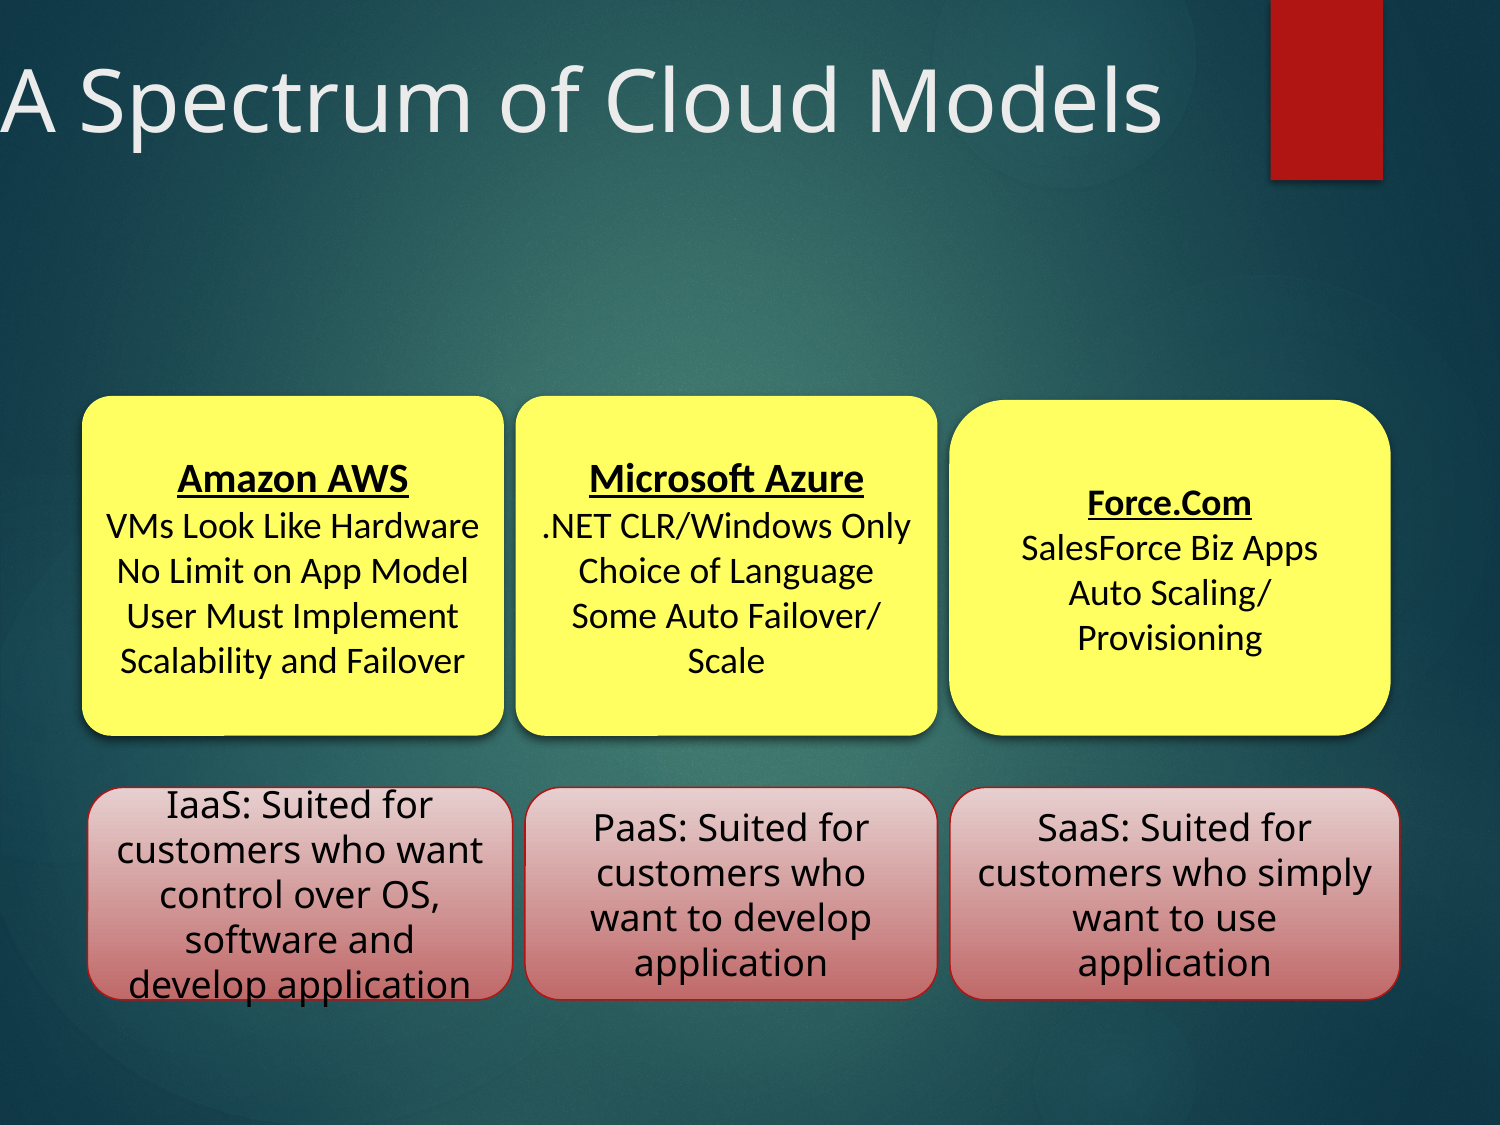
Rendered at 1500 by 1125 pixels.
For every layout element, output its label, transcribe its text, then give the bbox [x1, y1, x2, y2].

text_box PaaS: Suited for customers who want to develop application [524, 786, 939, 1001]
text_box Microsoft Azure .NET CLR/Windows Only Choice of Language Some Auto Failover/ Scale [515, 395, 938, 736]
text_box IaaS: Suited for customers who want control over OS, software and develop application [86, 786, 514, 1001]
text_box SaaS: Suited for customers who simply want to use application [949, 786, 1401, 1001]
title A Spectrum of Cloud Models [0, 45, 1350, 233]
text_box Force.Com SalesForce Biz Apps Auto Scaling/ Provisioning [949, 399, 1391, 736]
text_box Amazon AWS VMs Look Like Hardware No Limit on App Model User Must Implement Scalability and Failover [82, 395, 504, 736]
